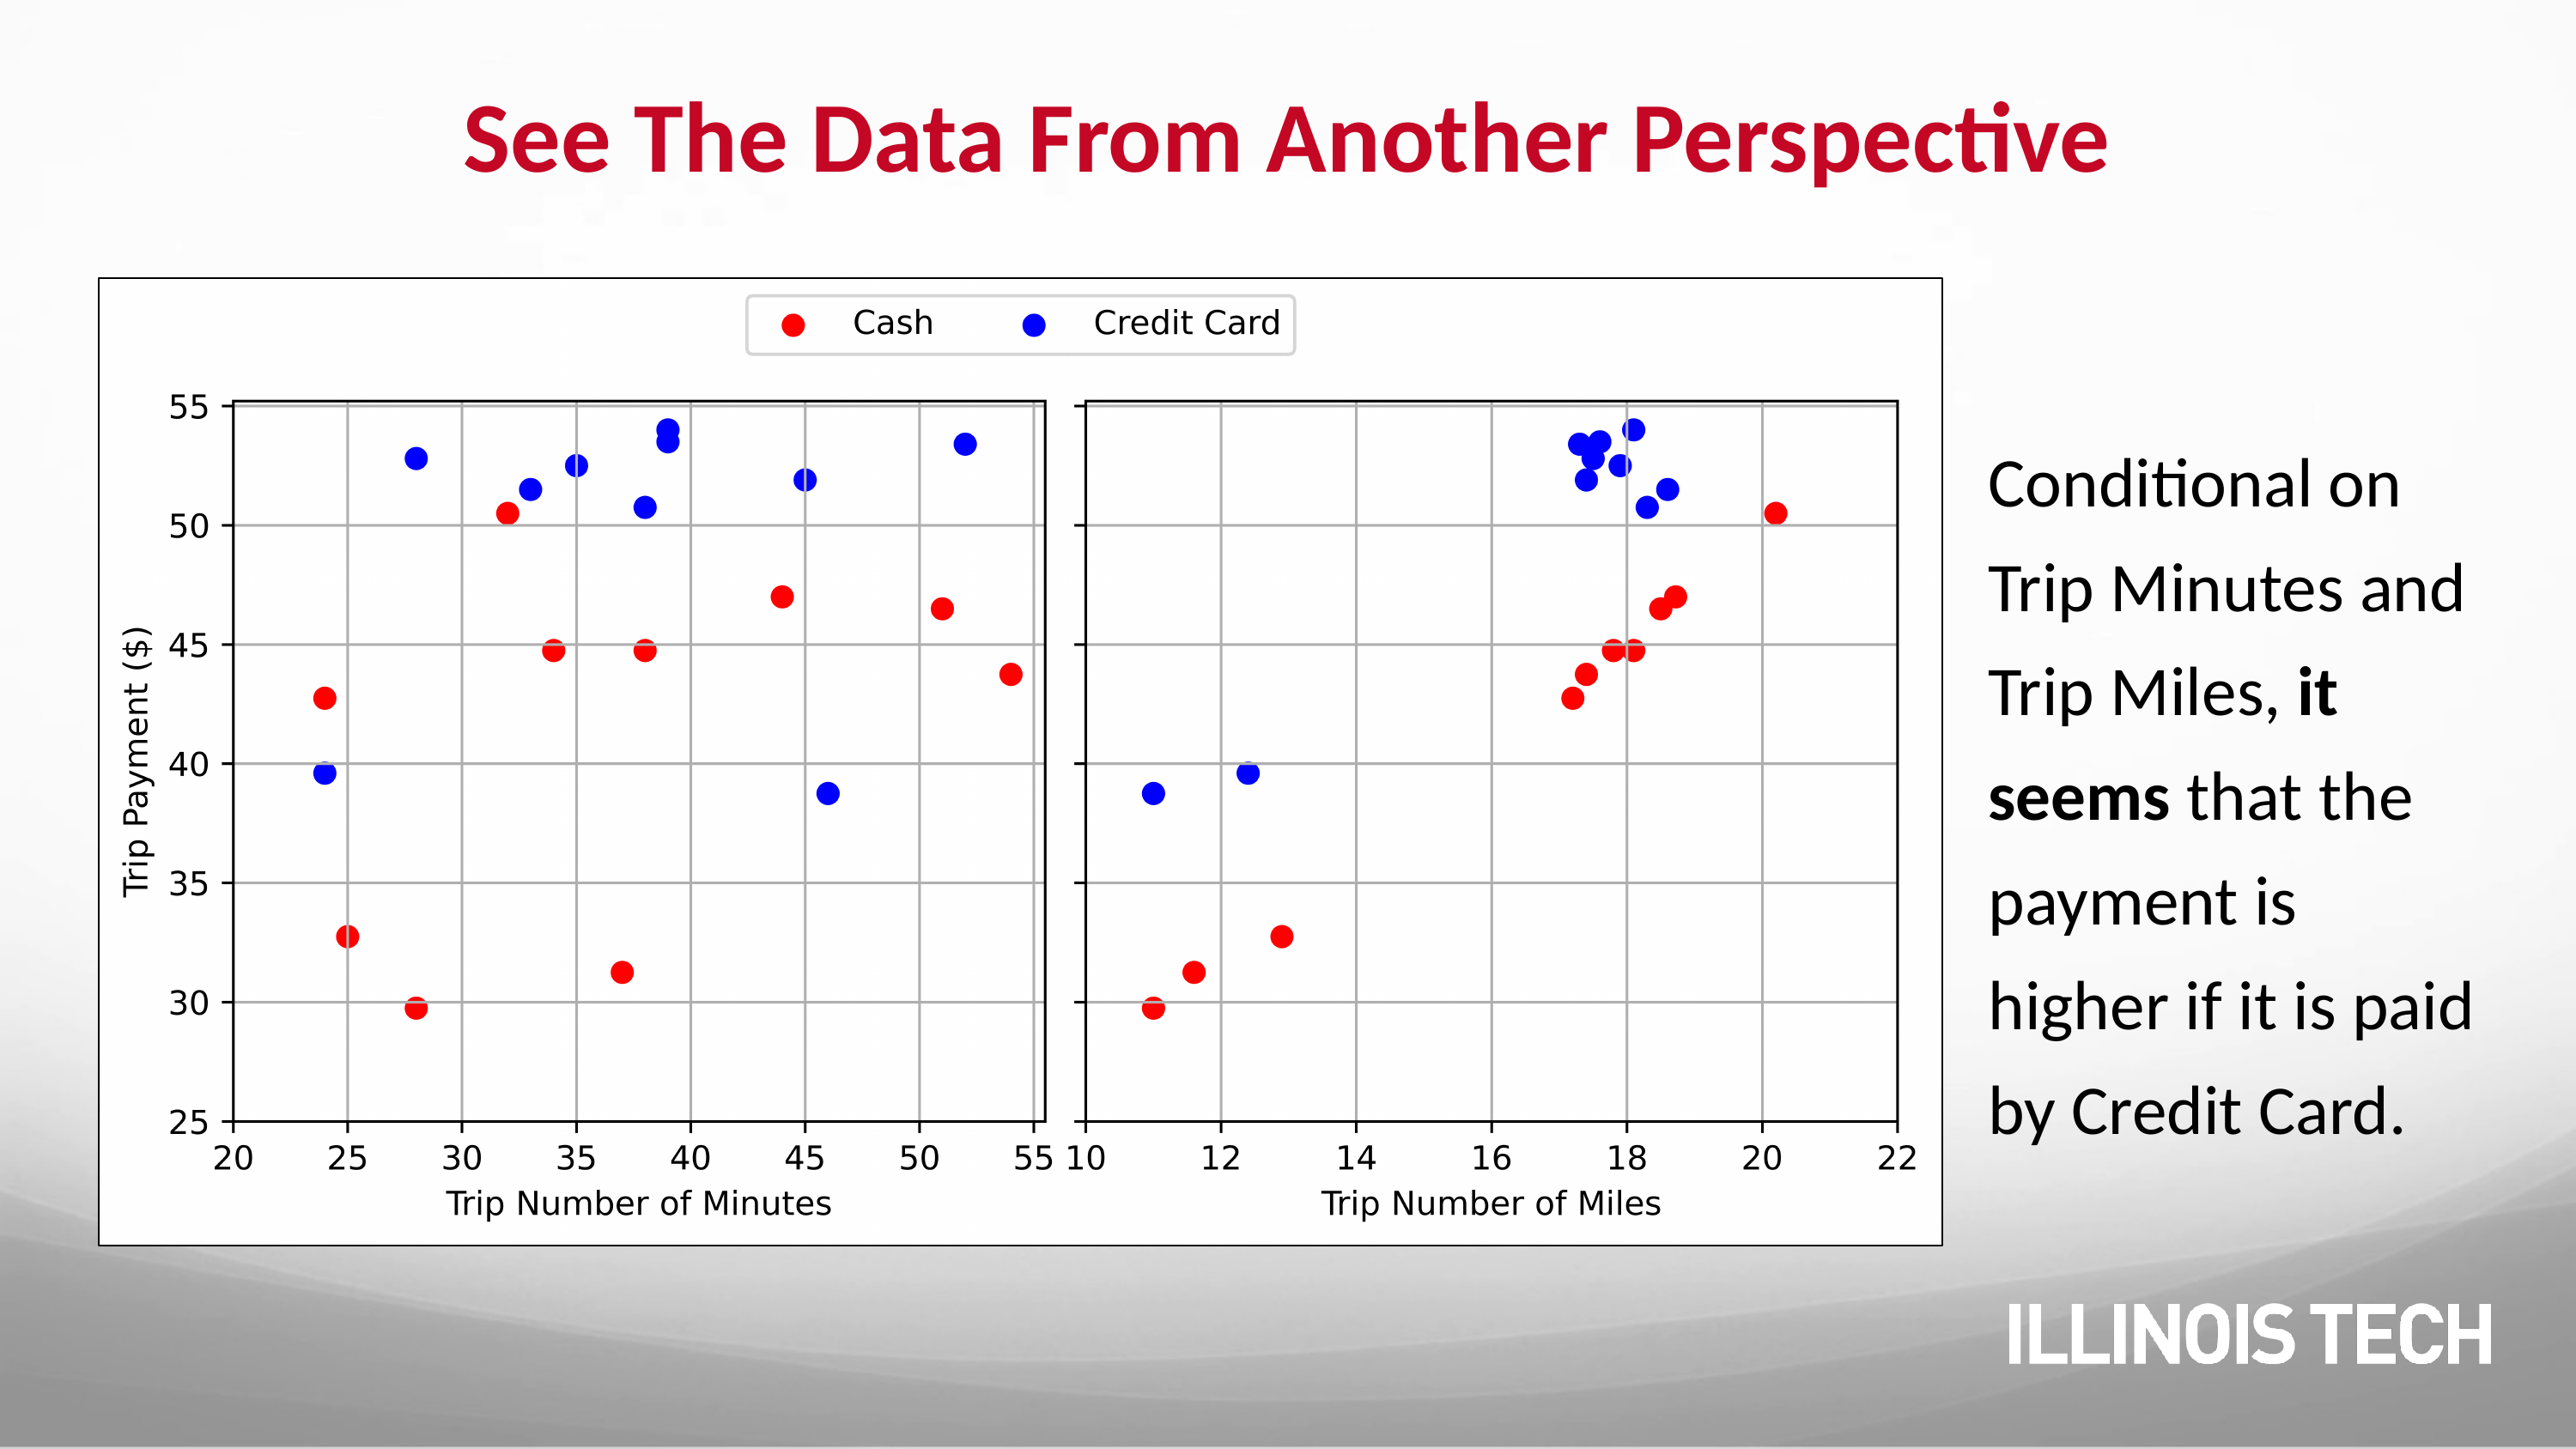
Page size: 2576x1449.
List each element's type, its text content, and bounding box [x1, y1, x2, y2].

picture [0, 0, 2576, 1449]
title See The Data From Another Perspective [155, 22, 2421, 241]
list Conditional on Trip Minutes and Trip Miles, it seems that the payment is higher if it is paid by Credit Card. [1975, 357, 2506, 1208]
